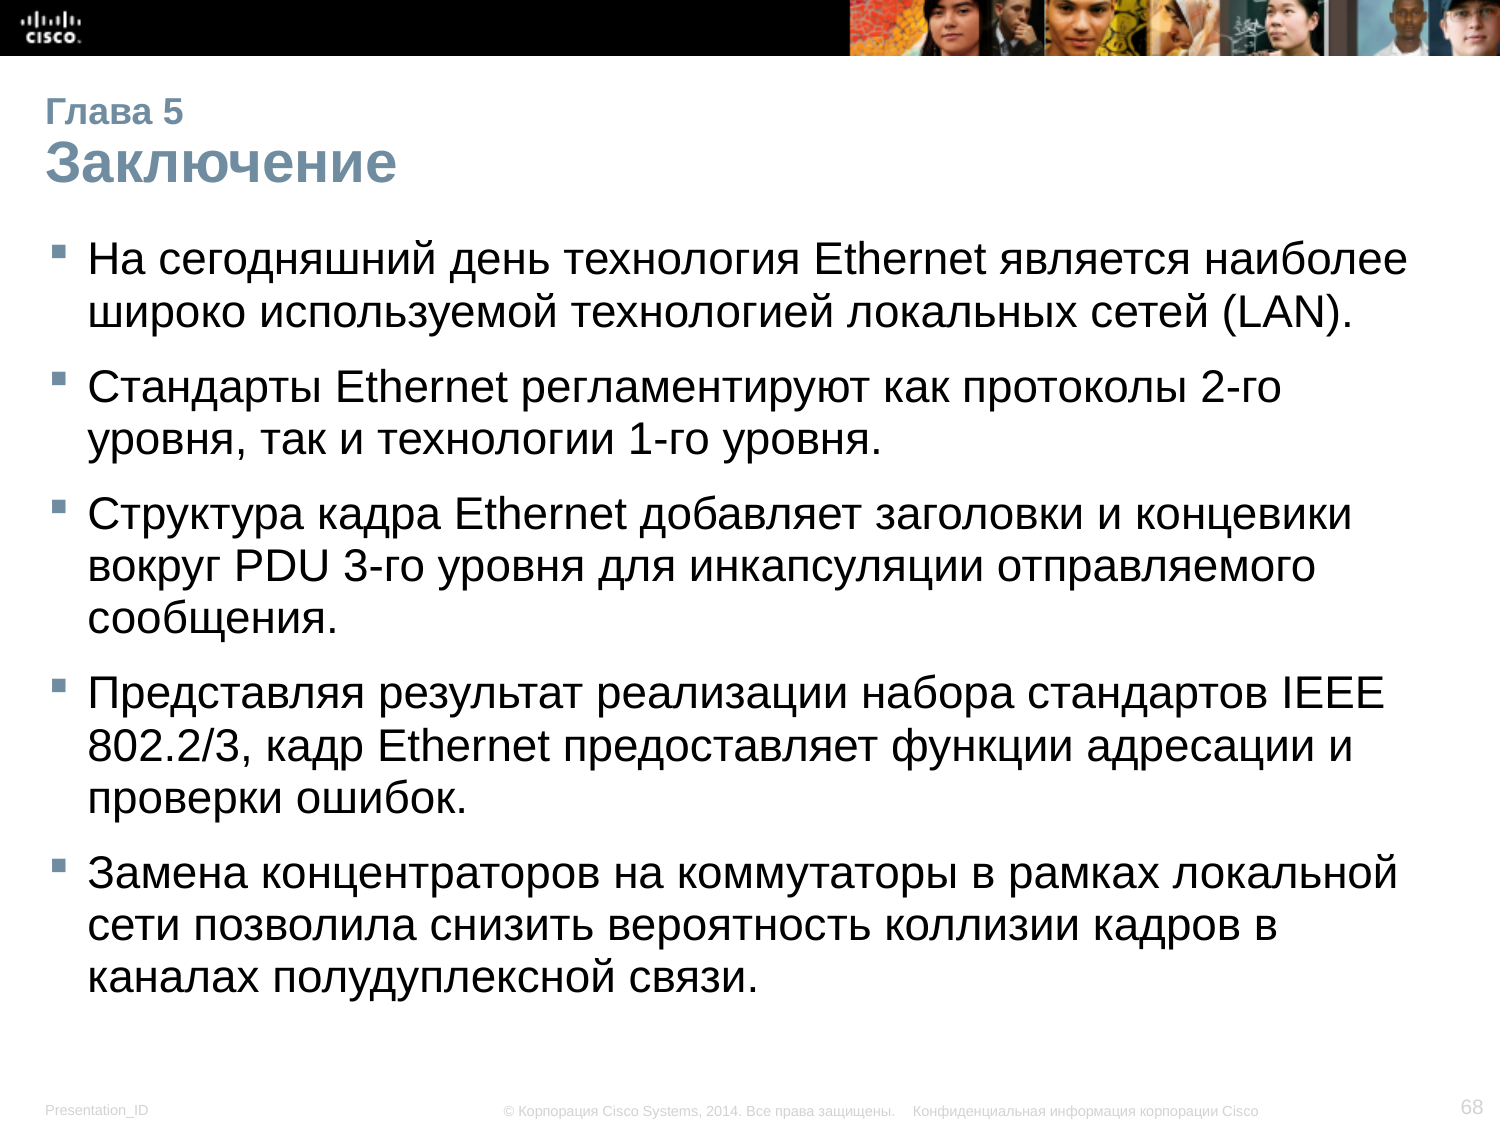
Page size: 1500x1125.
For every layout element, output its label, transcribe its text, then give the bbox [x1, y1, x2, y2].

list На сегодняшний день технология Ethernet является наиболее широко используемой технологией локальных сетей (LAN). Стандарты Ethernet регламентируют как протоколы 2-го уровня, так и технологии 1-го уровня. Структура кадра Ethernet добавляет заголовки и концевики вокруг PDU 3-го уровня для инкапсуляции отправляемого сообщения. Представляя результат реализации набора стандартов IEEE 802.2/3, кадр Ethernet предоставляет функции адресации и проверки ошибок. Замена концентраторов на коммутаторы в рамках локальной сети позволила снизить вероятность коллизии кадров в каналах полудуплексной связи. [34, 226, 1468, 1061]
picture [0, 0, 1500, 56]
title Глава 5 Заключение [31, 64, 1471, 203]
